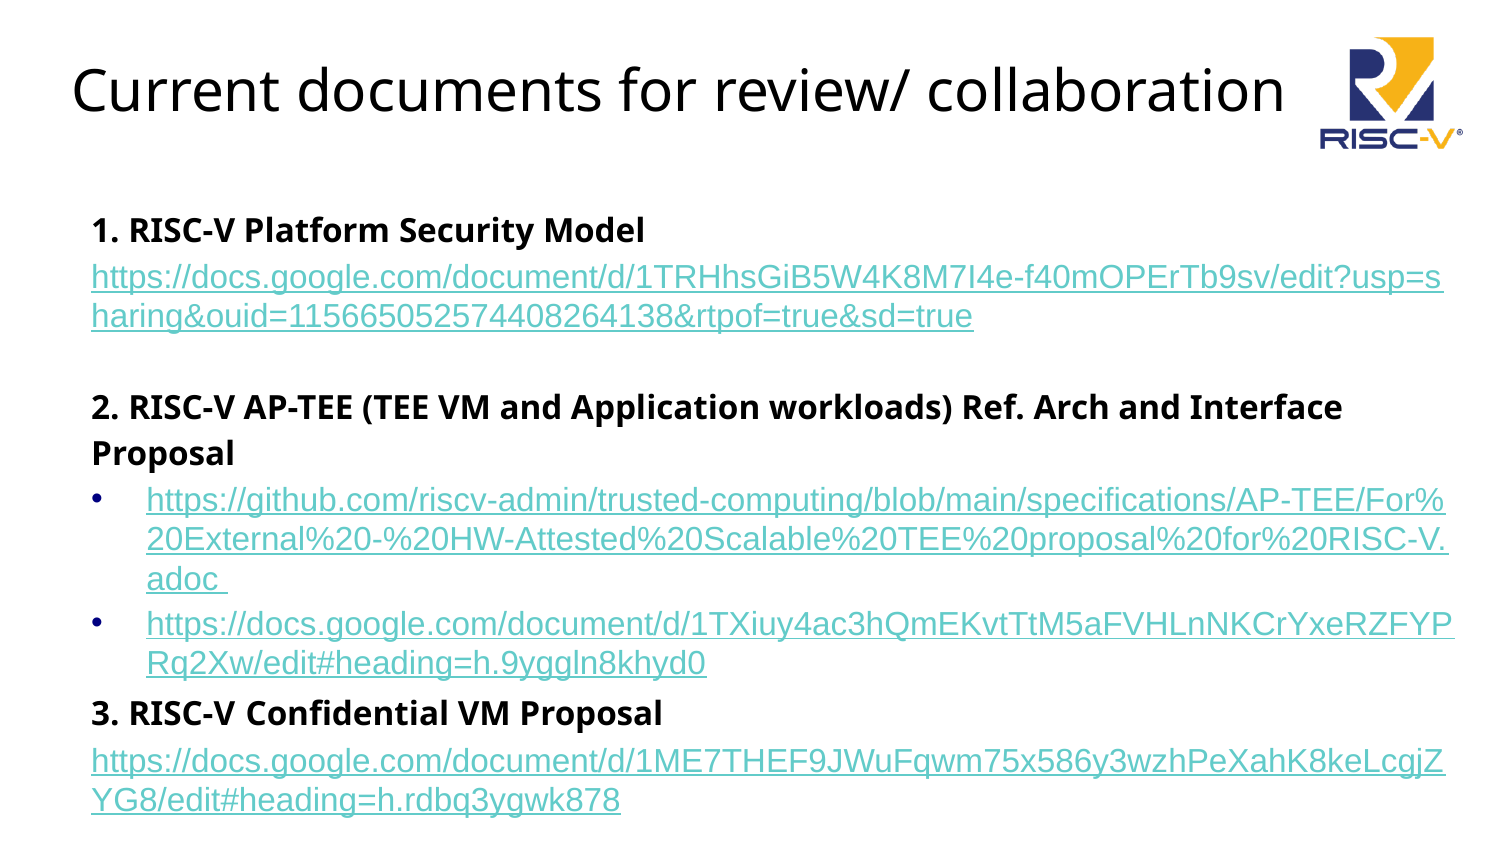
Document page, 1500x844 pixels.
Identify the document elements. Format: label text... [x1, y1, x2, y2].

picture [1320, 37, 1463, 149]
title Current documents for review/ collaboration [60, 35, 1375, 148]
list 1. RISC-V Platform Security Model https://docs.google.com/document/d/1TRHhsGiB5W4K8M7I4e-f40mOPErTb9sv/edit?usp=sharing&ouid=115665052574408264138&rtpof=true&sd=true 2. RISC-V AP-TEE (TEE VM and Application workloads) Ref. Arch and Interface Proposal https://github.com/riscv-admin/trusted-computing/blob/main/specifications/AP-TEE/For%20External%20-%20HW-Attested%20Scalable%20TEE%20proposal%20for%20RISC-V.adoc https://docs.google.com/document/d/1TXiuy4ac3hQmEKvtTtM5aFVHLnNKCrYxeRZFYPRq2Xw/edit#heading=h.9yggln8khyd0 3. RISC-V Confidential VM Proposal https://docs.google.com/document/d/1ME7THEF9JWuFqwm75x586y3wzhPeXahK8keLcgjZYG8/edit#heading=h.rdbq3ygwk878 [60, 197, 1470, 779]
